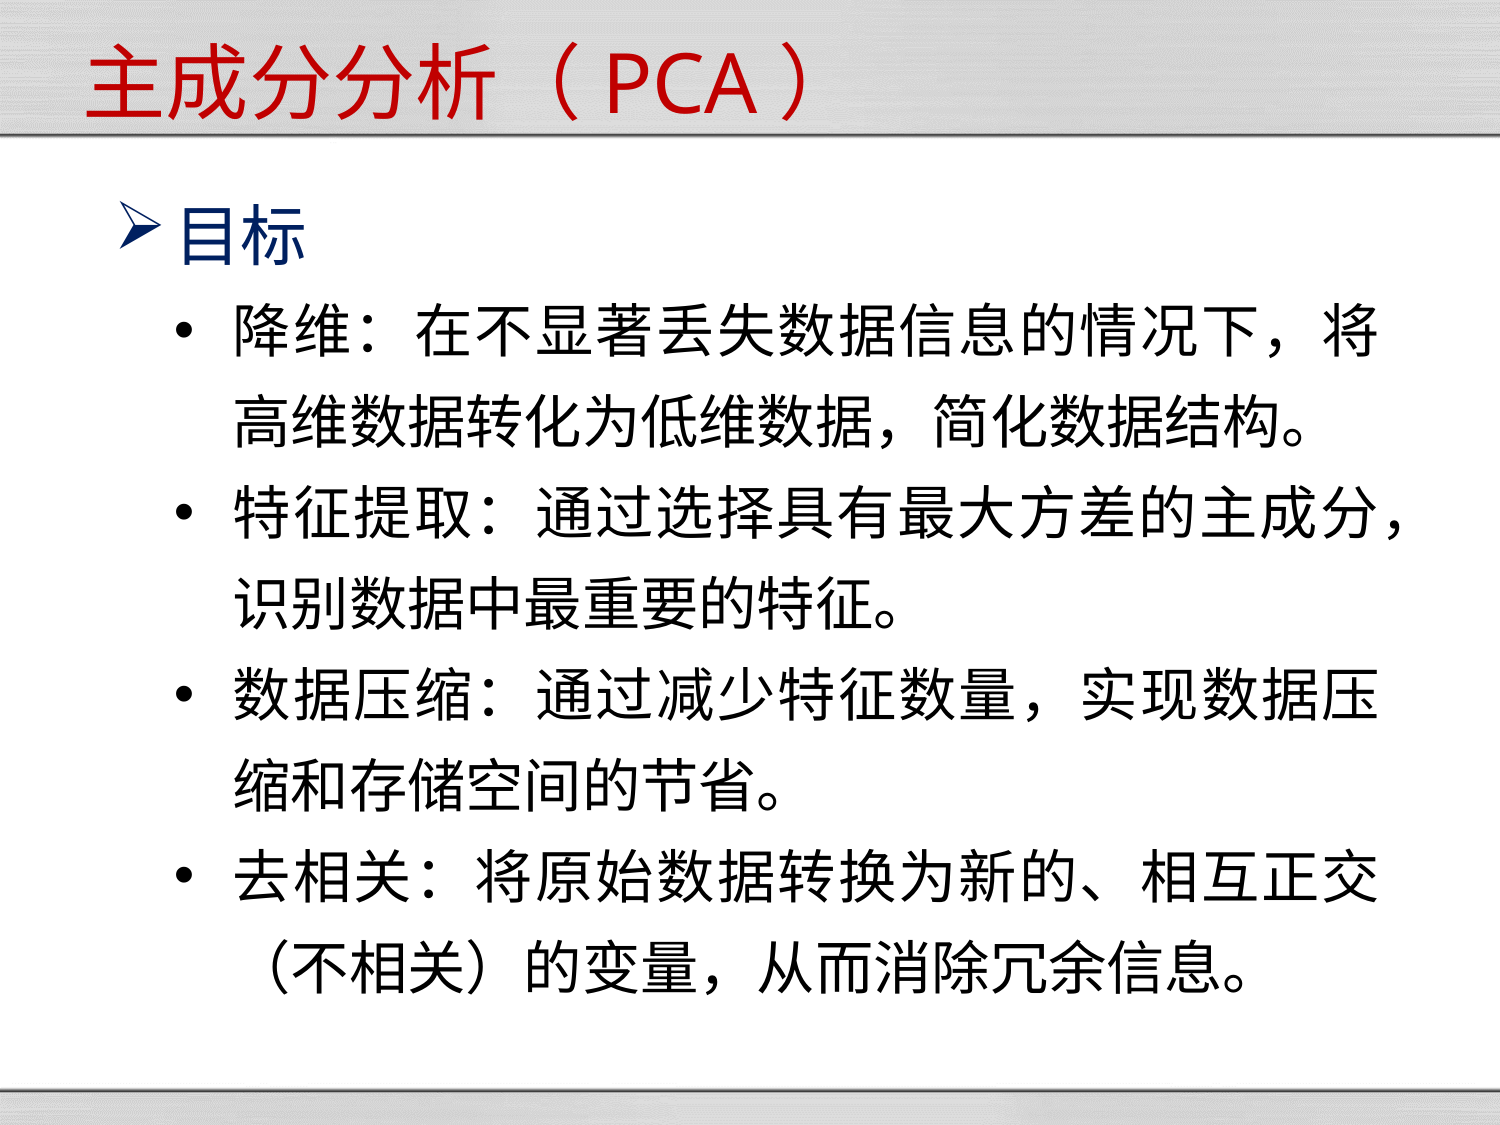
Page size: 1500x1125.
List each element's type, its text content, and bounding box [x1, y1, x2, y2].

text_box 目标 降维：在不显著丢失数据信息的情况下，将高维数据转化为低维数据，简化数据结构。 特征提取：通过选择具有最大方差的主成分，识别数据中最重要的特征。 数据压缩：通过减少特征数量，实现数据压缩和存储空间的节省。 去相关：将原始数据转换为新的、相互正交（不相关）的变量，从而消除冗余信息。 [99, 161, 1396, 1009]
picture [0, 0, 1500, 1125]
text_box 主成分分析（PCA） [67, 24, 1300, 133]
